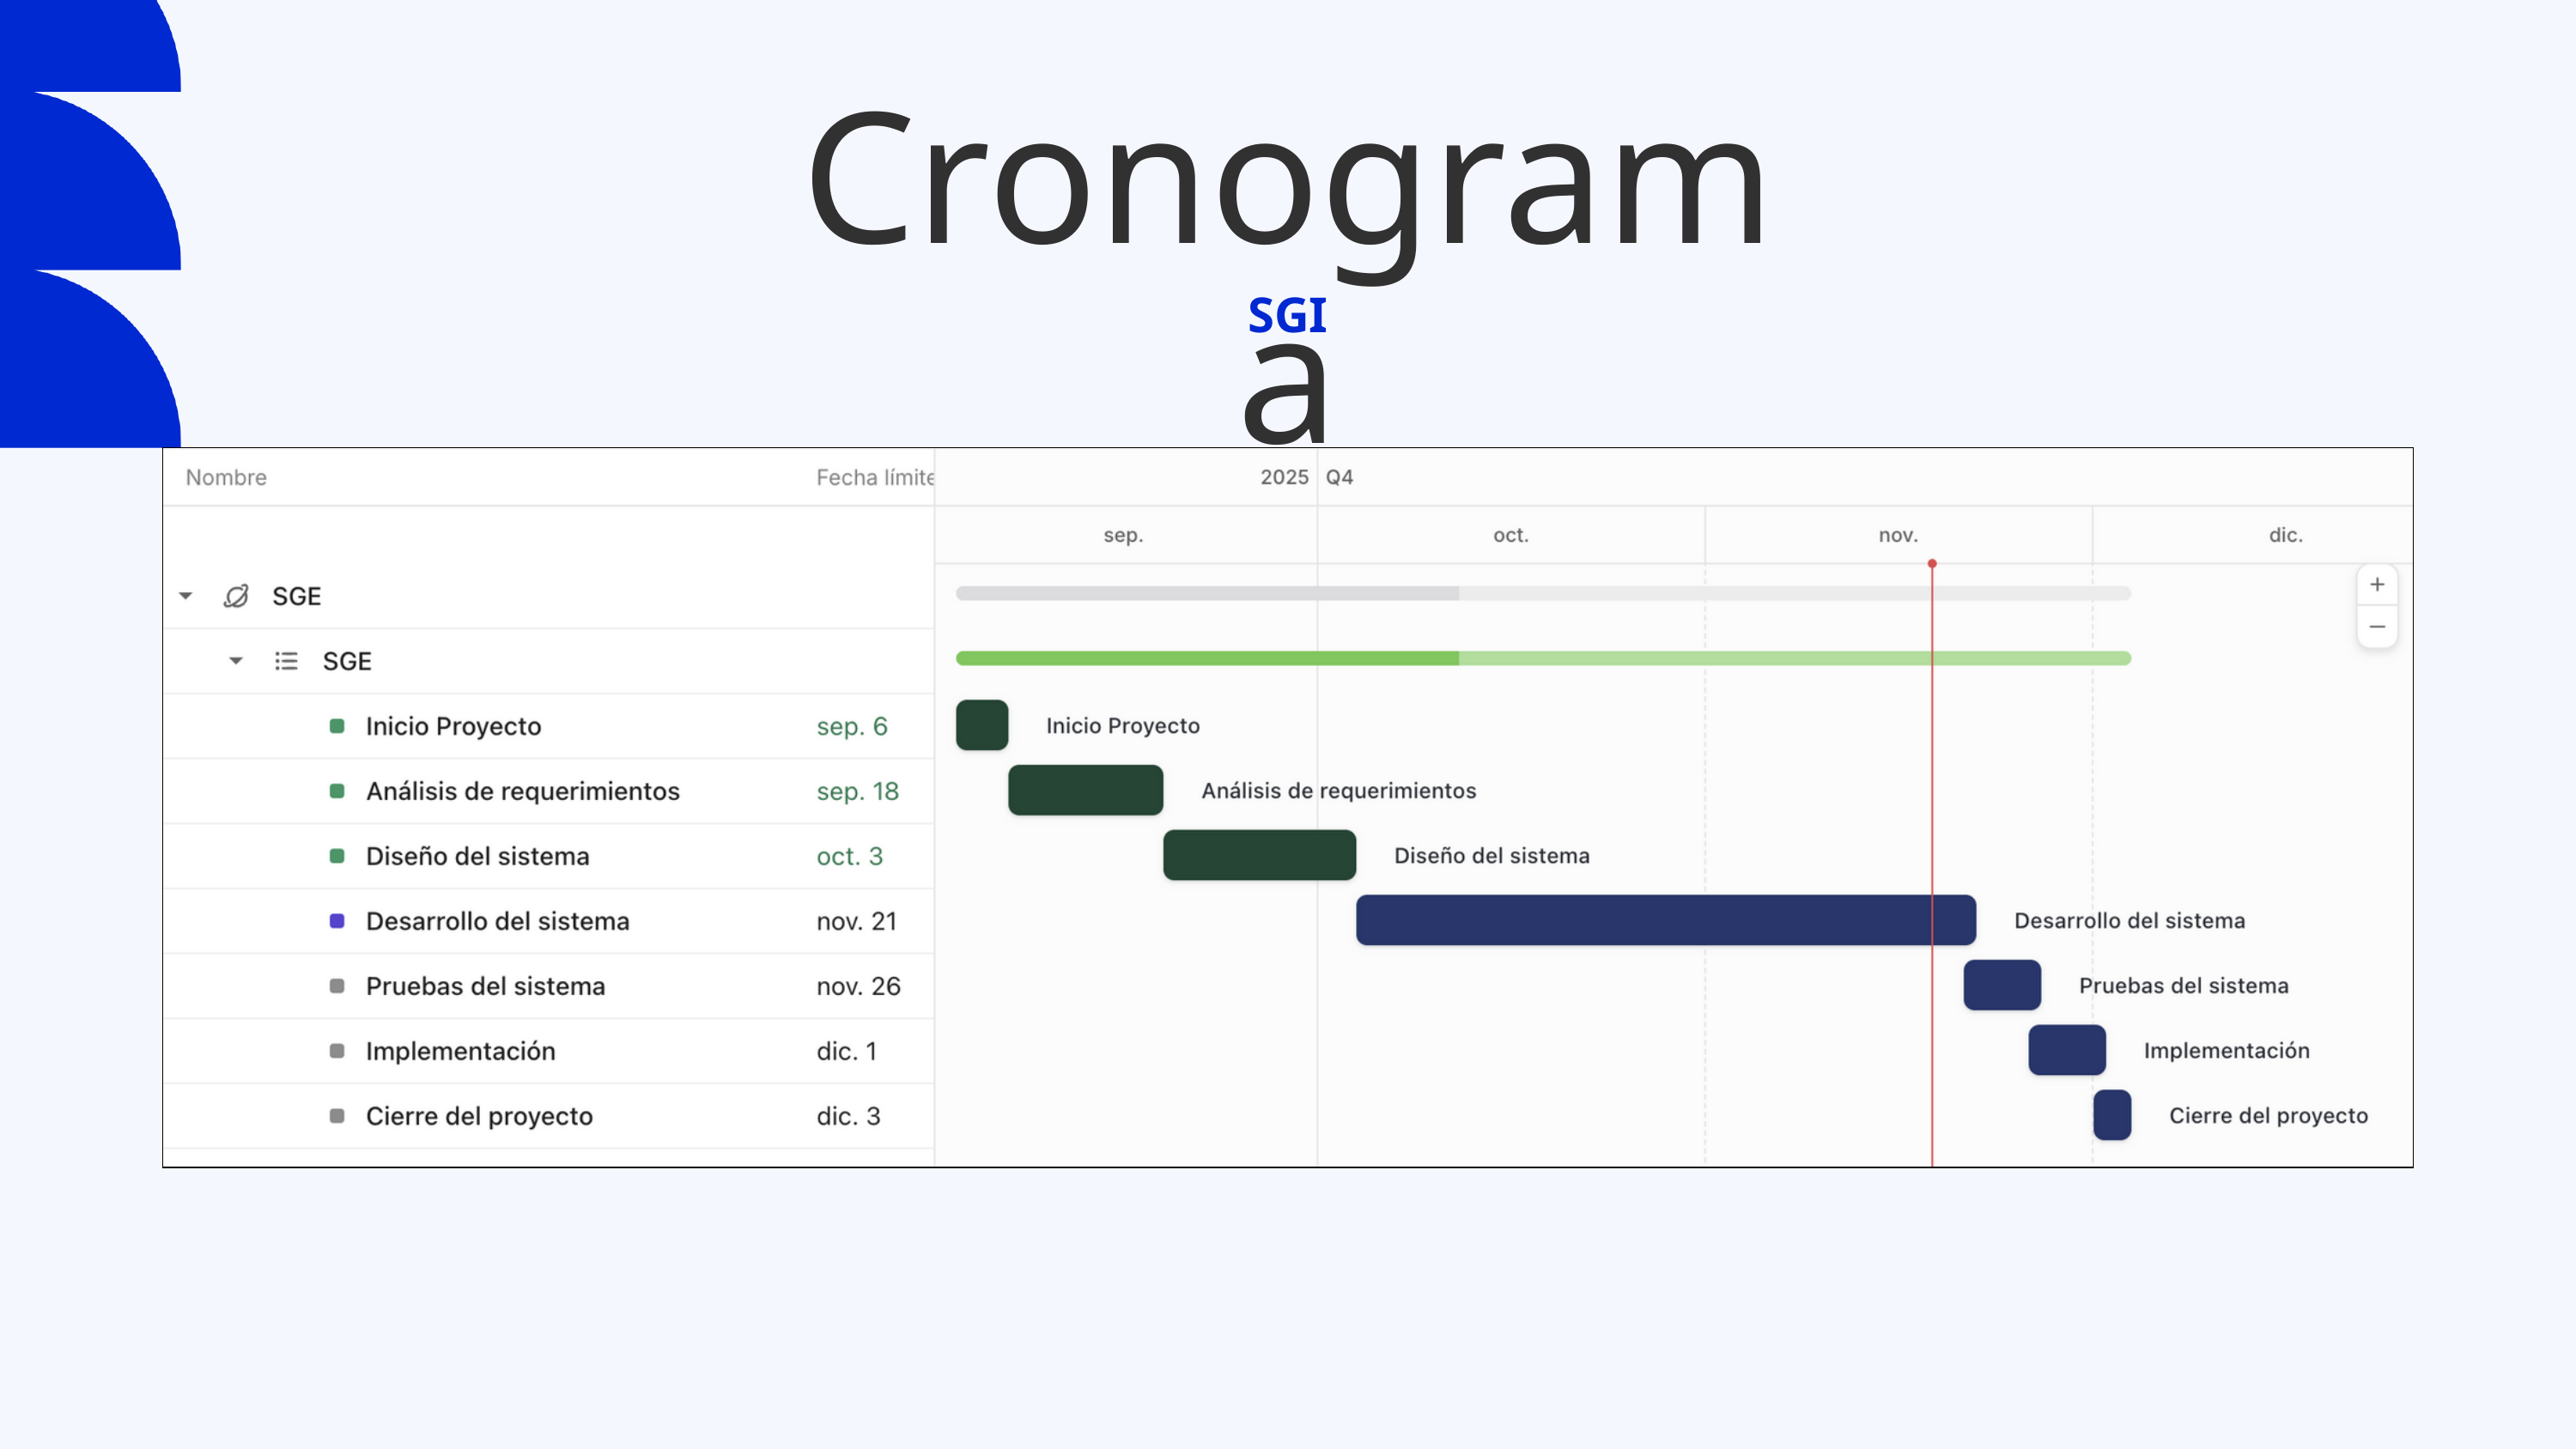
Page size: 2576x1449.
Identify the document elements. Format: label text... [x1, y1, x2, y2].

text_box [0, 0, 181, 448]
text_box SGI [1061, 288, 1515, 343]
text_box [162, 447, 2414, 1167]
text_box Cronograma [762, 80, 1814, 481]
